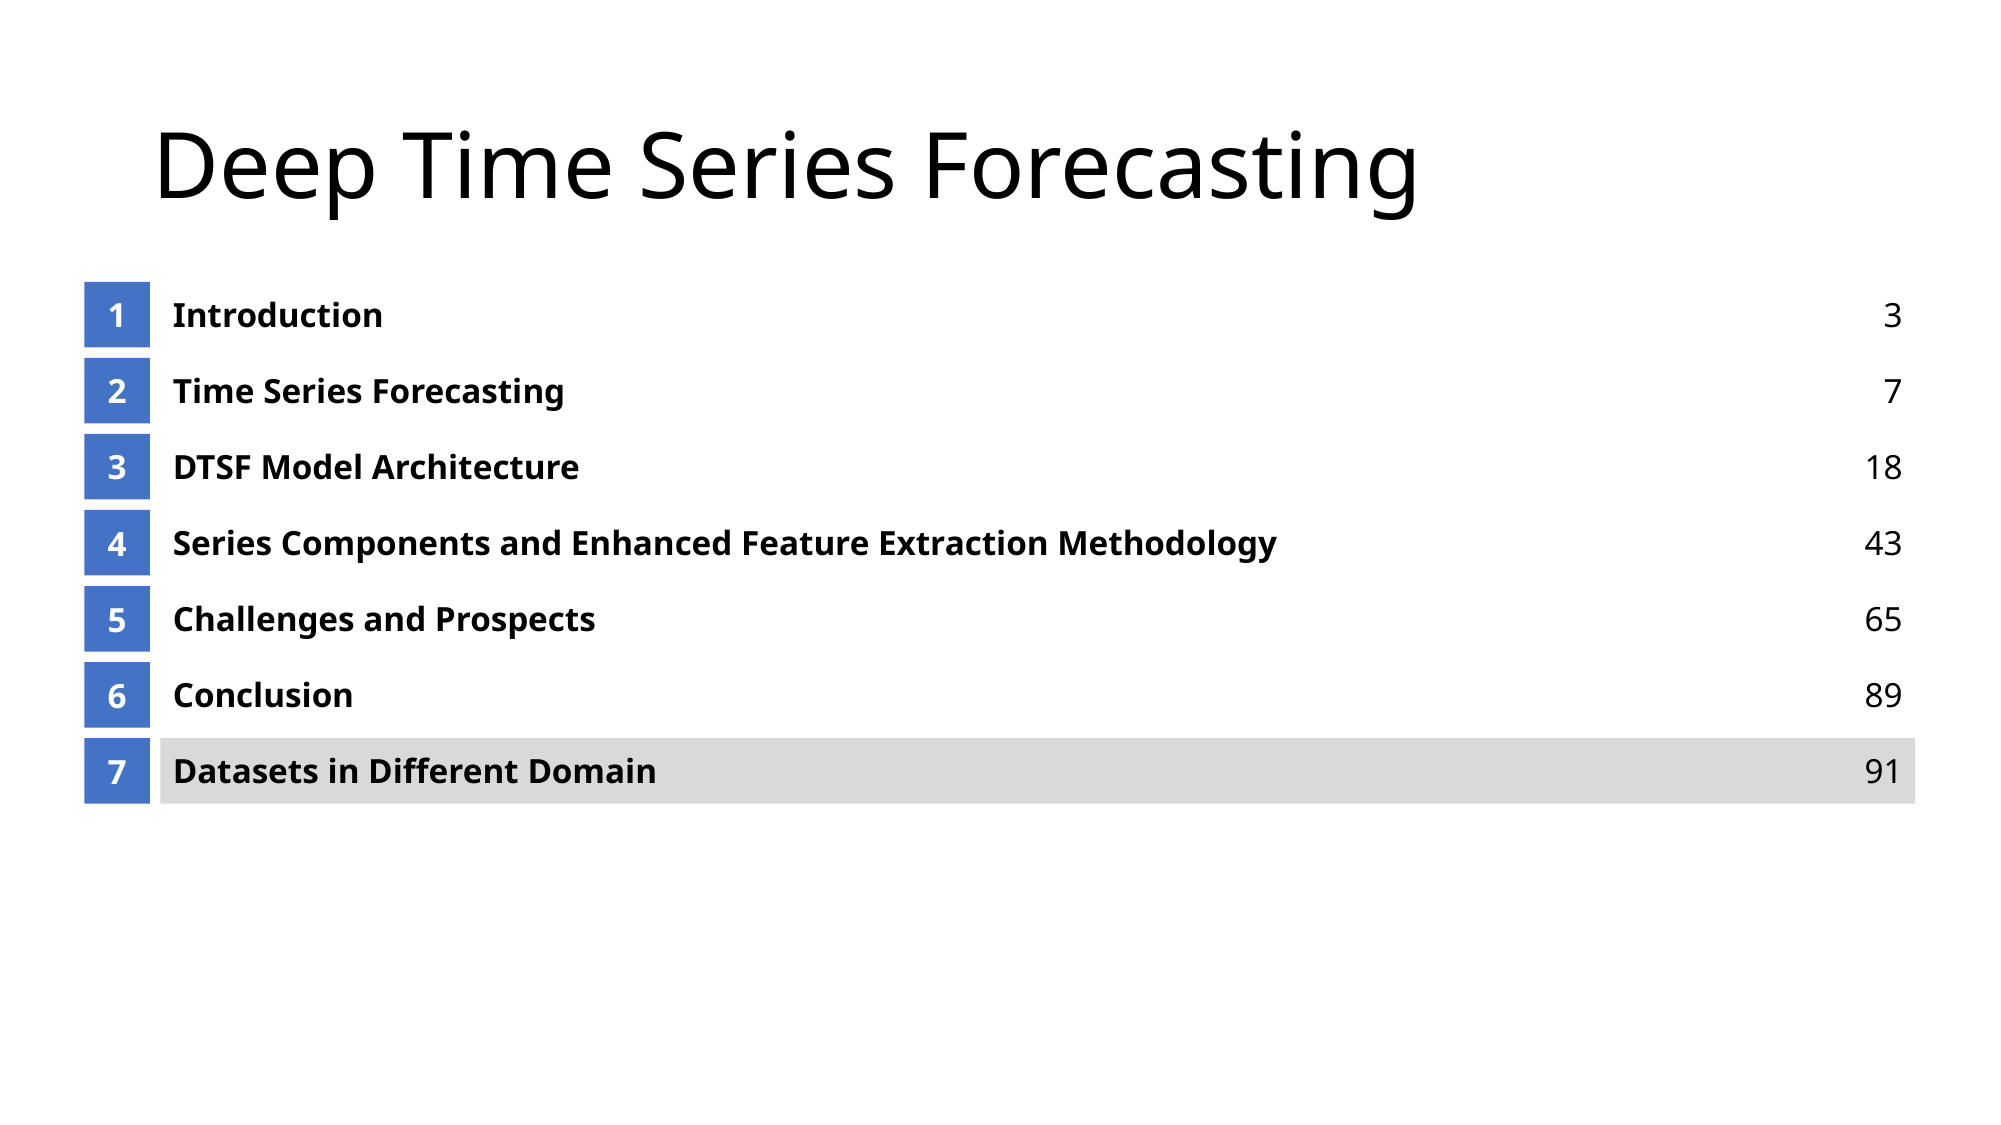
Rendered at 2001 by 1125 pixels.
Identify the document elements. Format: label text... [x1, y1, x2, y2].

title Deep Time Series Forecasting [137, 59, 1863, 278]
text_box Challenges and Prospects [159, 585, 1193, 653]
text_box Series Components and Enhanced Feature Extraction Methodology [159, 509, 1193, 577]
text_box 1 [83, 281, 151, 348]
text_box [1904, 737, 1916, 805]
text_box Conclusion [159, 661, 1193, 729]
text_box 5 [83, 585, 151, 653]
text_box 18 [1884, 433, 1904, 500]
text_box Datasets in Different Domain [159, 737, 1193, 805]
text_box 91 [1884, 737, 1904, 805]
text_box 43 [1884, 509, 1904, 577]
text_box 7 [83, 737, 151, 805]
text_box DTSF Model Architecture [159, 433, 1193, 500]
text_box [1193, 737, 1884, 805]
text_box 2 [83, 357, 151, 424]
text_box 3 [83, 433, 151, 500]
text_box 89 [1884, 661, 1904, 729]
text_box Time Series Forecasting [159, 357, 1193, 424]
text_box 65 [1884, 585, 1904, 653]
text_box 6 [83, 661, 151, 729]
text_box Introduction [159, 281, 1193, 348]
text_box 7 [1884, 357, 1904, 424]
text_box 4 [83, 509, 151, 577]
text_box 3 [1884, 281, 1904, 348]
